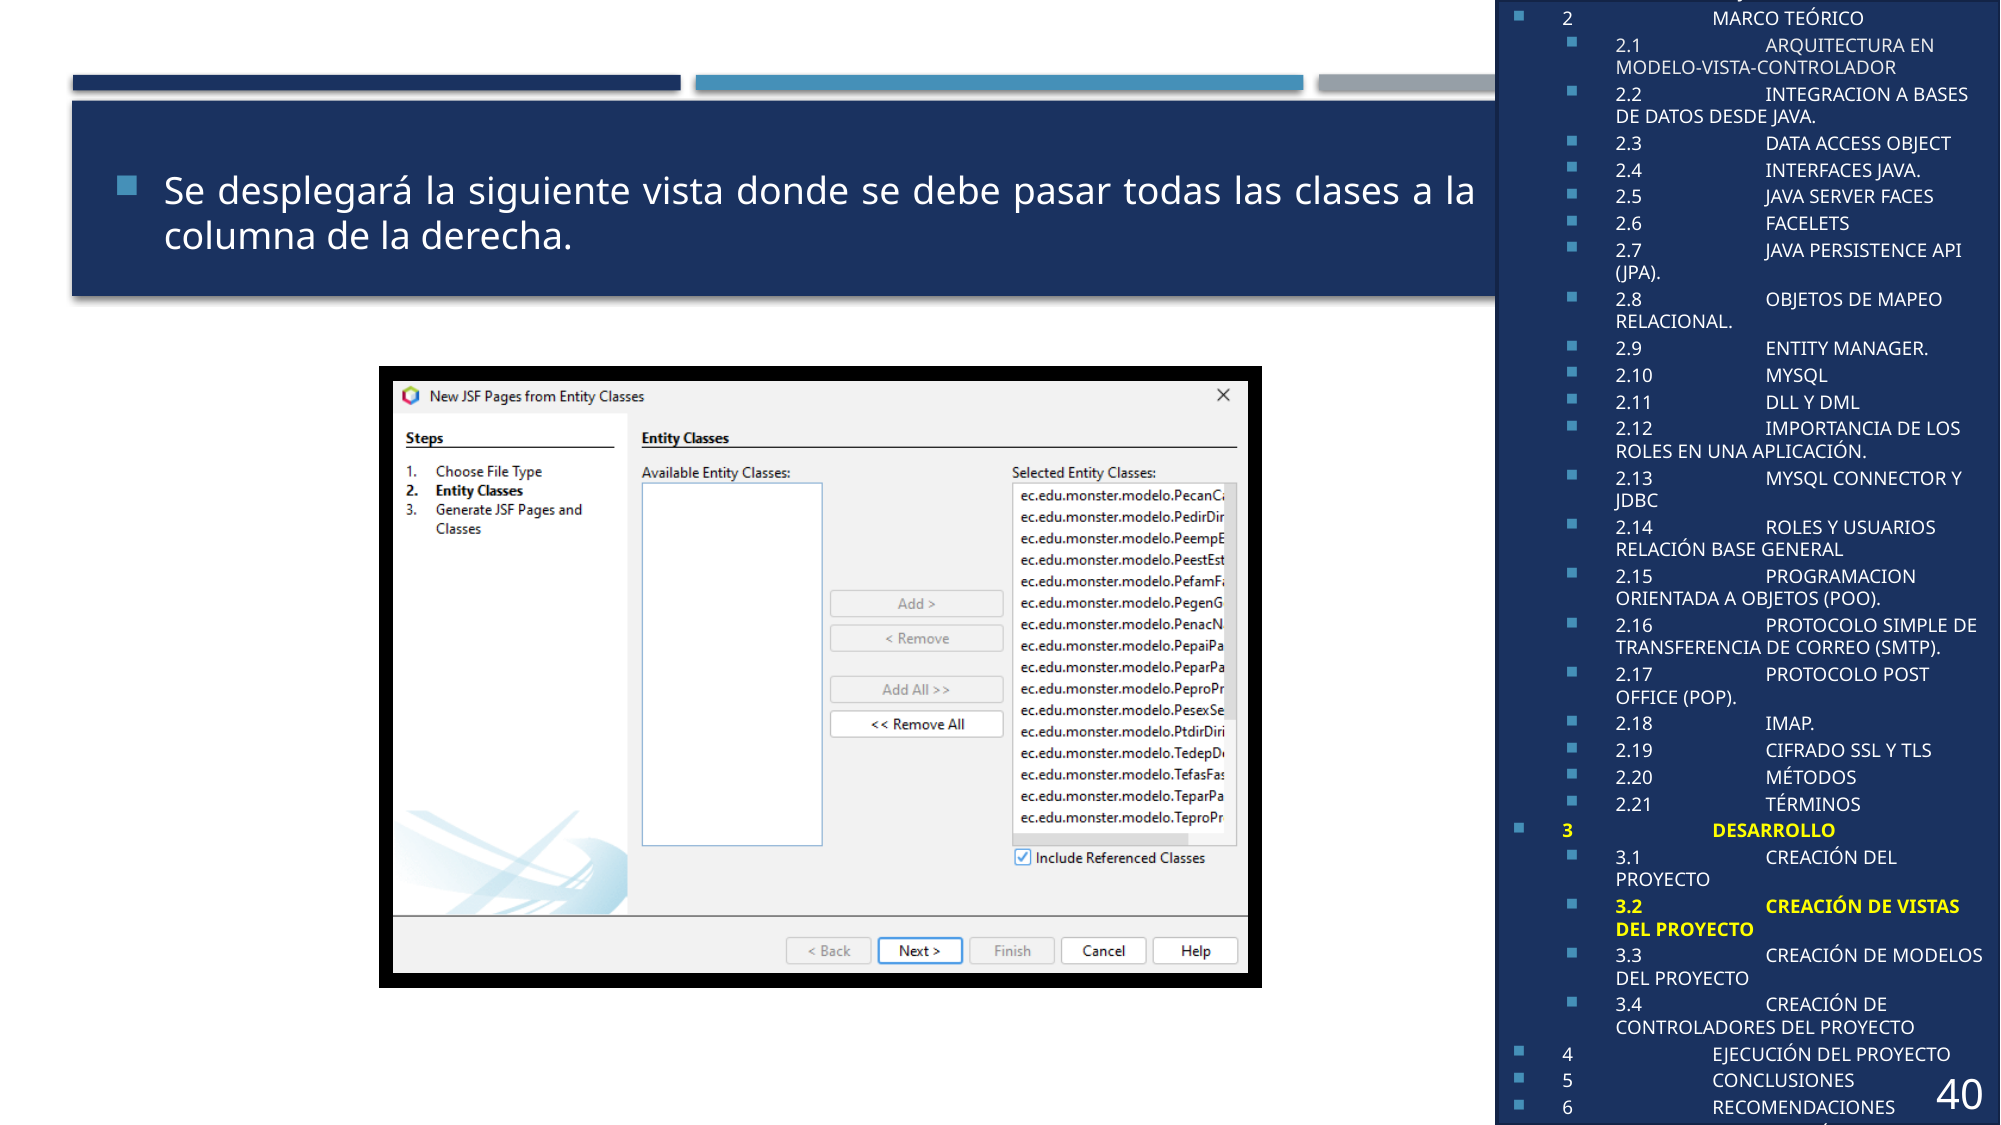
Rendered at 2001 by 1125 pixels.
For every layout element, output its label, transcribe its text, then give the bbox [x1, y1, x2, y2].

picture [392, 379, 1249, 974]
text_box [1496, 0, 2000, 1125]
list Se desplegará la siguiente vista donde se debe pasar todas las clases a la columna de la derecha. [98, 129, 1490, 295]
